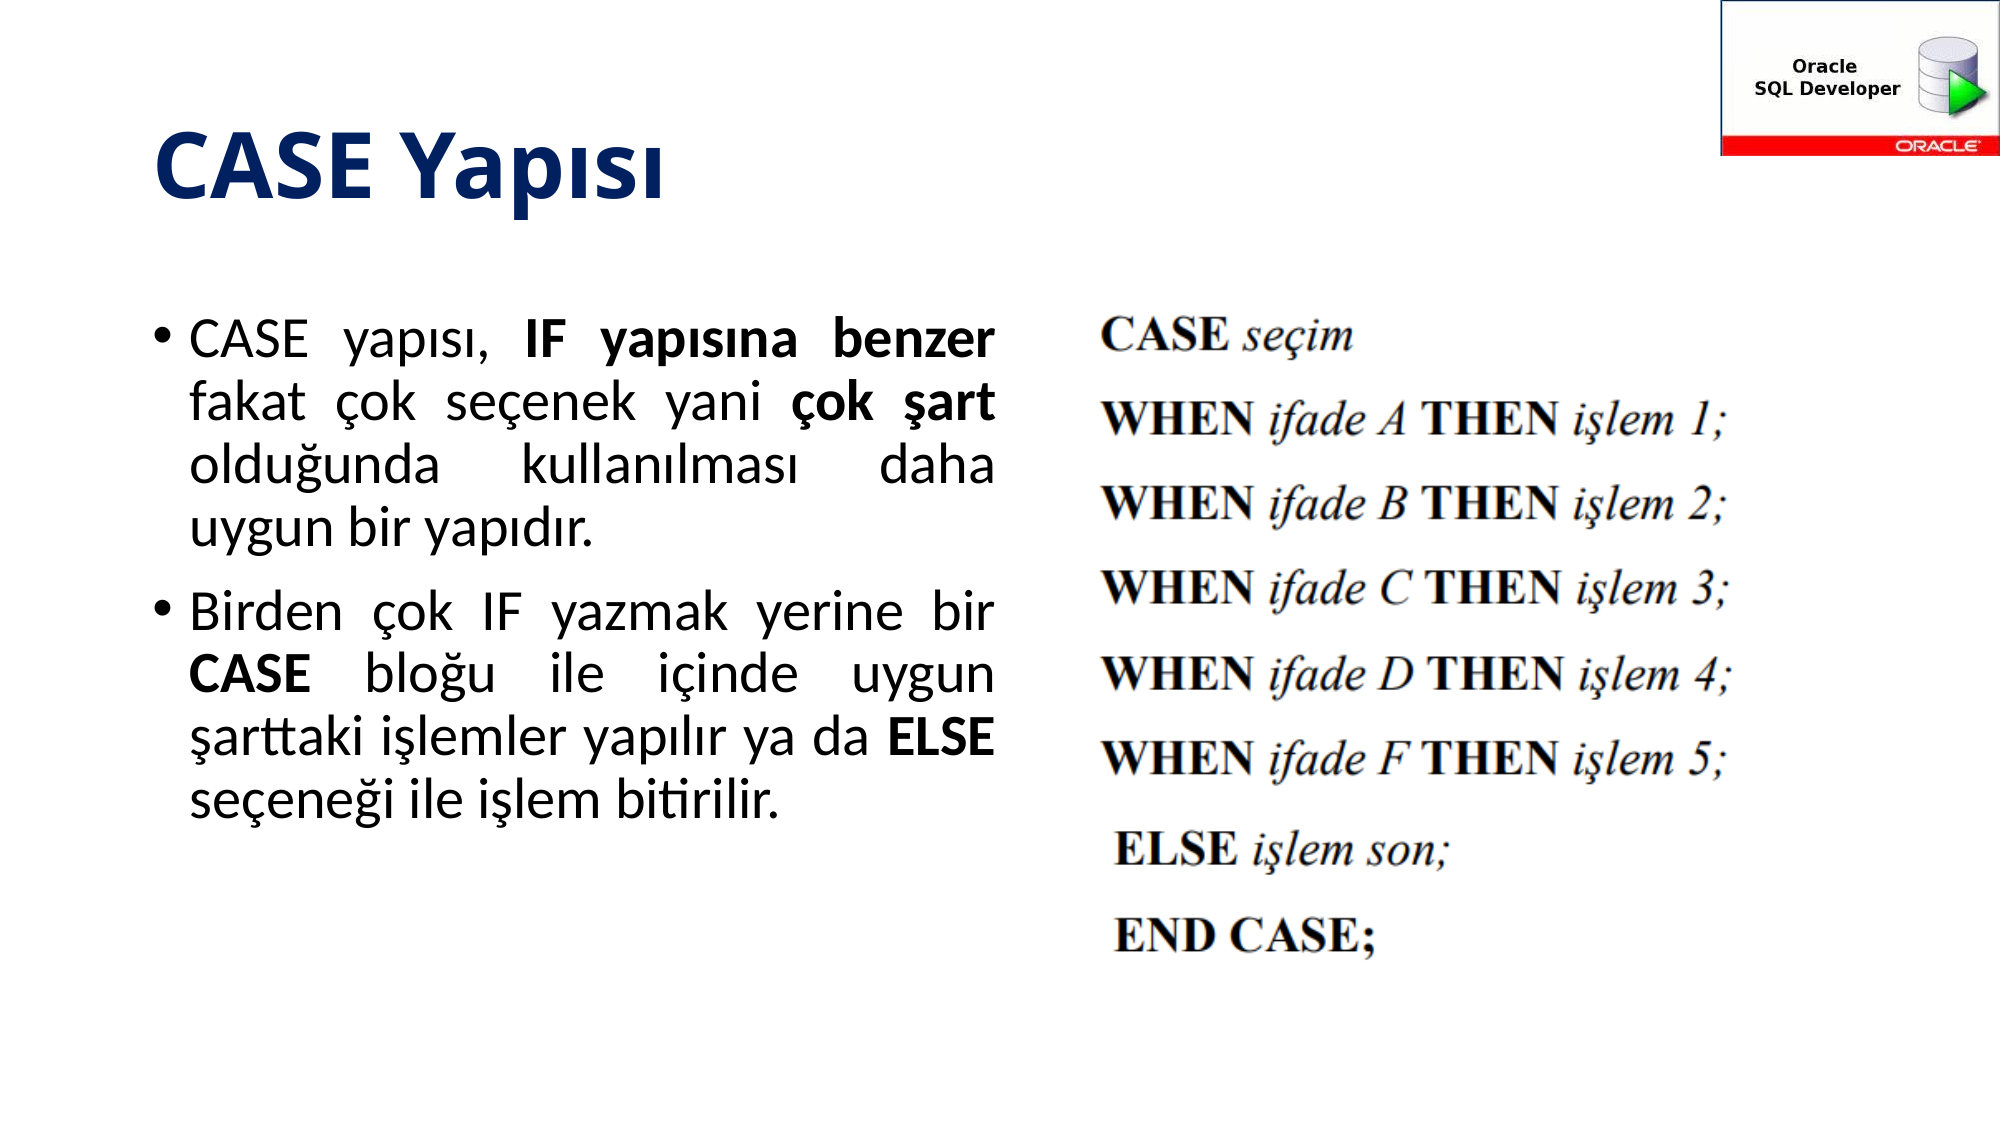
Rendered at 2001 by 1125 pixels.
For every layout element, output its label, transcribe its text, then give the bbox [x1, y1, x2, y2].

picture [1092, 299, 1753, 806]
title CASE Yapısı [137, 59, 1863, 278]
picture [1092, 815, 1477, 990]
picture [1720, 0, 2000, 156]
list CASE yapısı, IF yapısına benzer fakat çok seçenek yani çok şart olduğunda kullanılması daha uygun bir yapıdır. Birden çok IF yazmak yerine bir CASE bloğu ile içinde uygun şarttaki işlemler yapılır ya da ELSE seçeneği ile işlem bitirilir. [137, 299, 1012, 1014]
